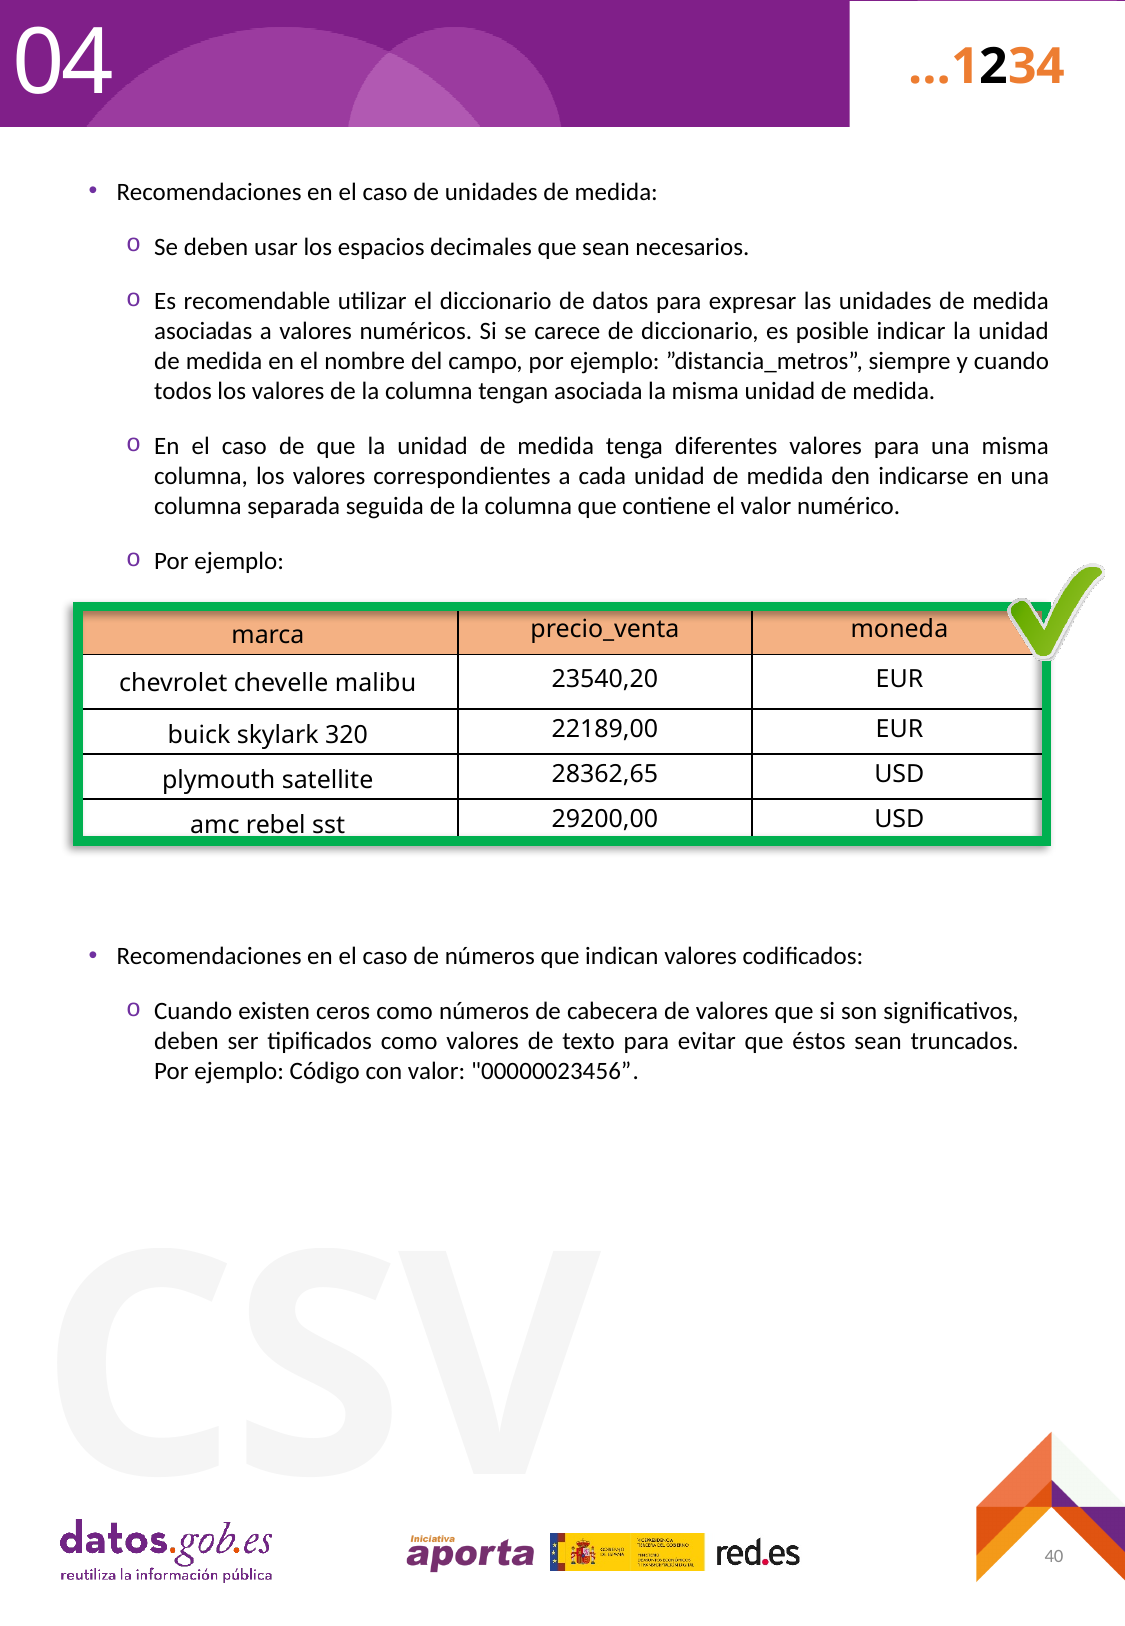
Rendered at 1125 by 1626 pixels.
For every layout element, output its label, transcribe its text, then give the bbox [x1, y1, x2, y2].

picture [0, 0, 849, 127]
picture [1007, 563, 1105, 661]
text_box [77, 605, 1048, 842]
picture [961, 1432, 1125, 1593]
picture [60, 1519, 272, 1583]
text_box [849, 0, 1125, 131]
text_box Recomendaciones en el caso de unidades de medida: Se deben usar los espacios decimales que sean necesarios. Es recomendable utilizar el diccionario de datos para expresar las unidades de medida asociadas a valores numéricos. Si se carece de diccionario, es posible indicar la unidad de medida en el nombre del campo, por ejemplo: ”distancia_metros”, siempre y cuando todos los valores de la columna tengan asociada la misma unidad de medida. En el caso de que la unidad de medida tenga diferentes valores para una misma columna, los valores correspondientes a cada unidad de medida den indicarse en una columna separada seguida de la columna que contiene el valor numérico. Por ejemplo: [36, 167, 1067, 655]
text_box Recomendaciones en el caso de números que indican valores codificados: Cuando existen ceros como números de cabecera de valores que si son significativos, deben ser tipificados como valores de texto para evitar que éstos sean truncados. Por ejemplo: Código con valor: "00000023456”. [36, 932, 1036, 1092]
text_box 04 [0, 0, 136, 119]
slide_number 40 [825, 1511, 1079, 1599]
text_box …1234 [878, 26, 1096, 101]
picture [405, 1533, 537, 1573]
picture [550, 1533, 815, 1571]
